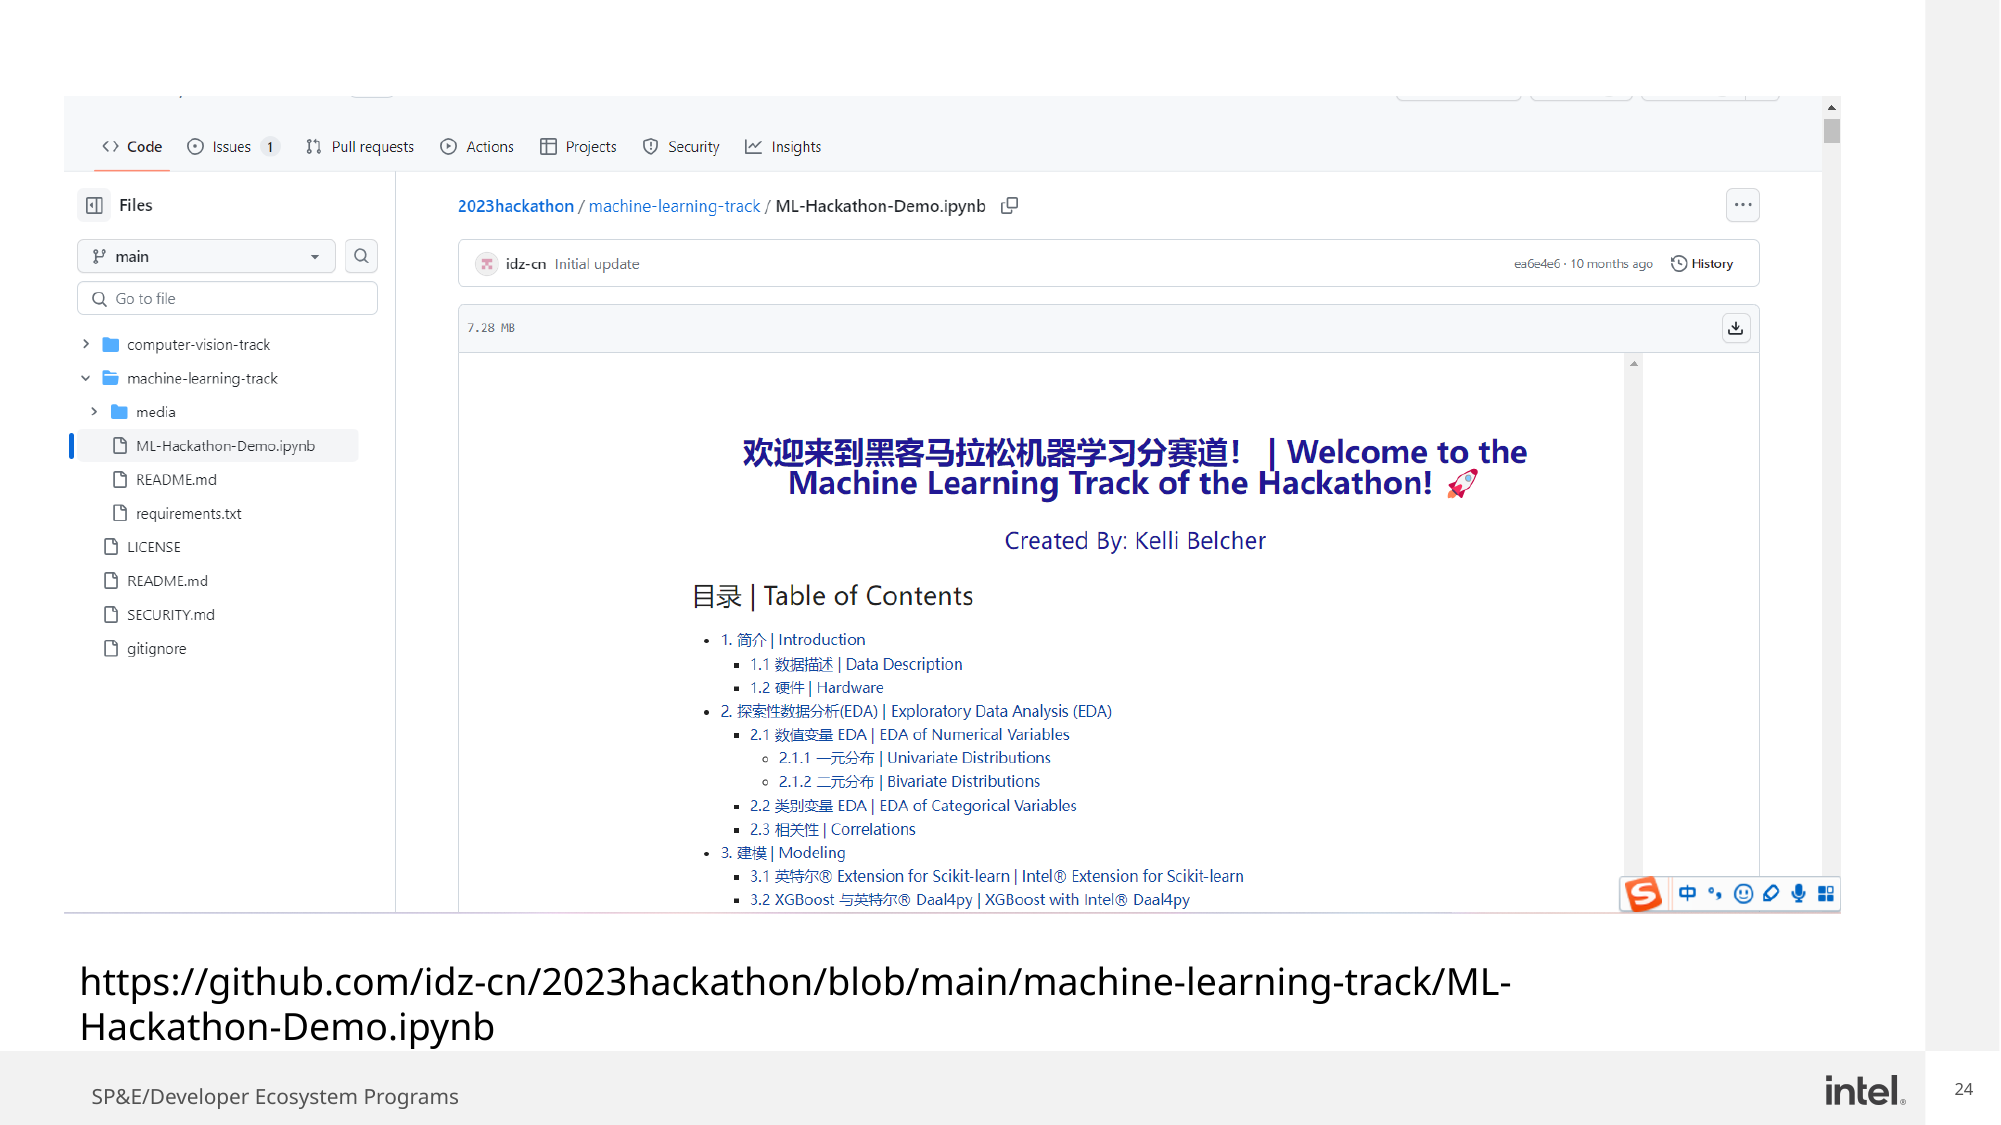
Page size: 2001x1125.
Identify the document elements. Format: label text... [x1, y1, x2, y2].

picture [1826, 1075, 1906, 1105]
text_box https://github.com/idz-cn/2023hackathon/blob/main/machine-learning-track/ML-Hackathon-Demo.ipynb [64, 950, 1553, 1056]
picture [64, 96, 1841, 914]
